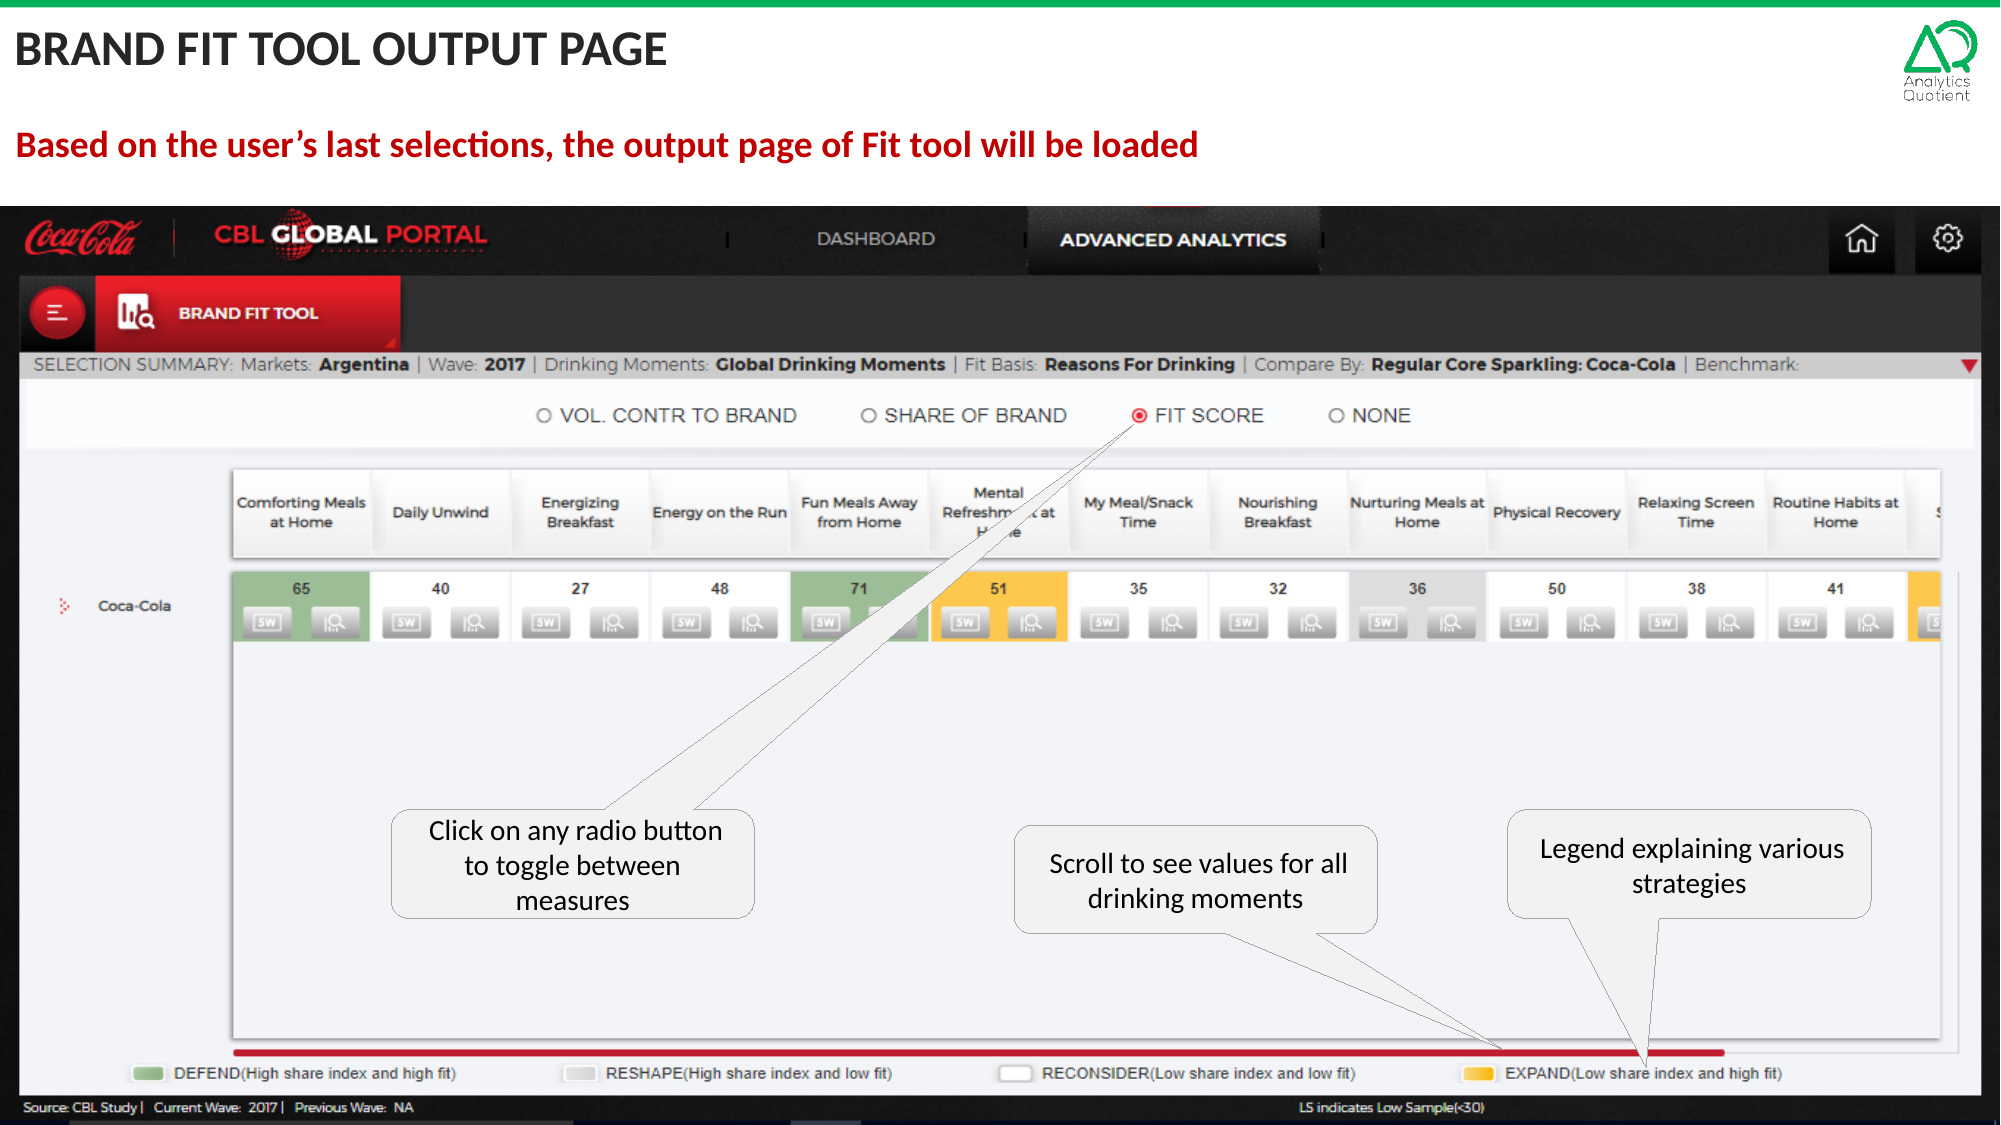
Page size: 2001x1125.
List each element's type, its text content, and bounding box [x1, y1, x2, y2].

picture [0, 206, 2000, 1125]
picture [1901, 18, 1978, 102]
text_box Based on the user’s last selections, the output page of Fit tool will be loaded [0, 112, 1801, 202]
title BRAND FIT TOOL OUTPUT PAGE [0, 7, 1867, 83]
